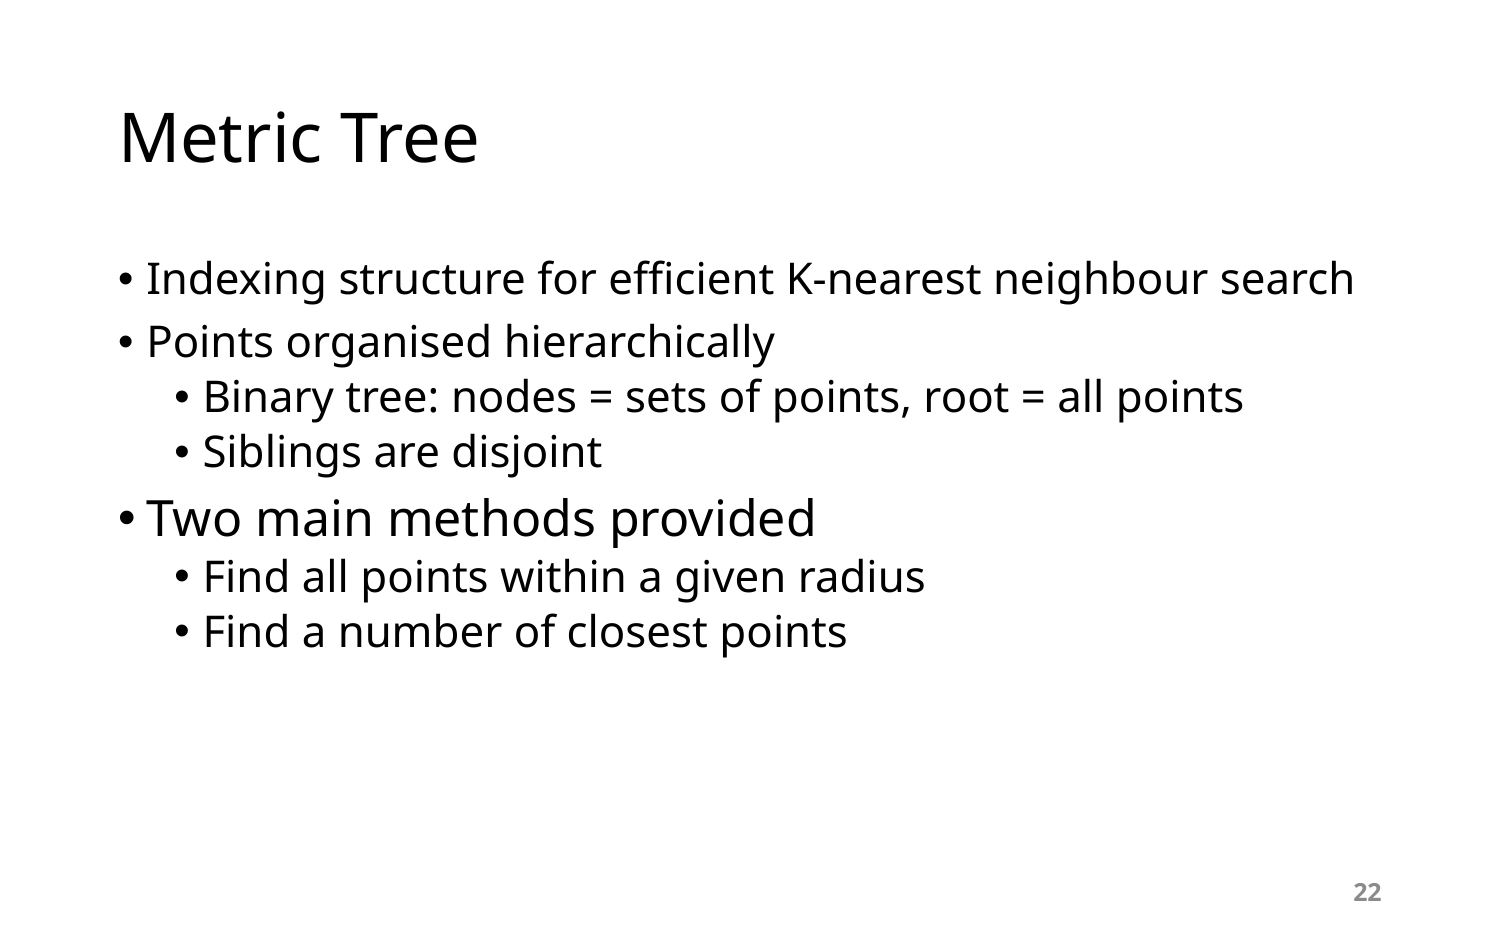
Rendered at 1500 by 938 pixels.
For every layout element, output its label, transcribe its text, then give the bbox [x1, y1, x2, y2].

list Indexing structure for efficient K-nearest neighbour search Points organised hierarchically Binary tree: nodes = sets of points, root = all points Siblings are disjoint Two main methods provided Find all points within a given radius Find a number of closest points [103, 249, 1397, 845]
slide_number 22 [1059, 868, 1397, 919]
title Metric Tree [103, 49, 1397, 232]
